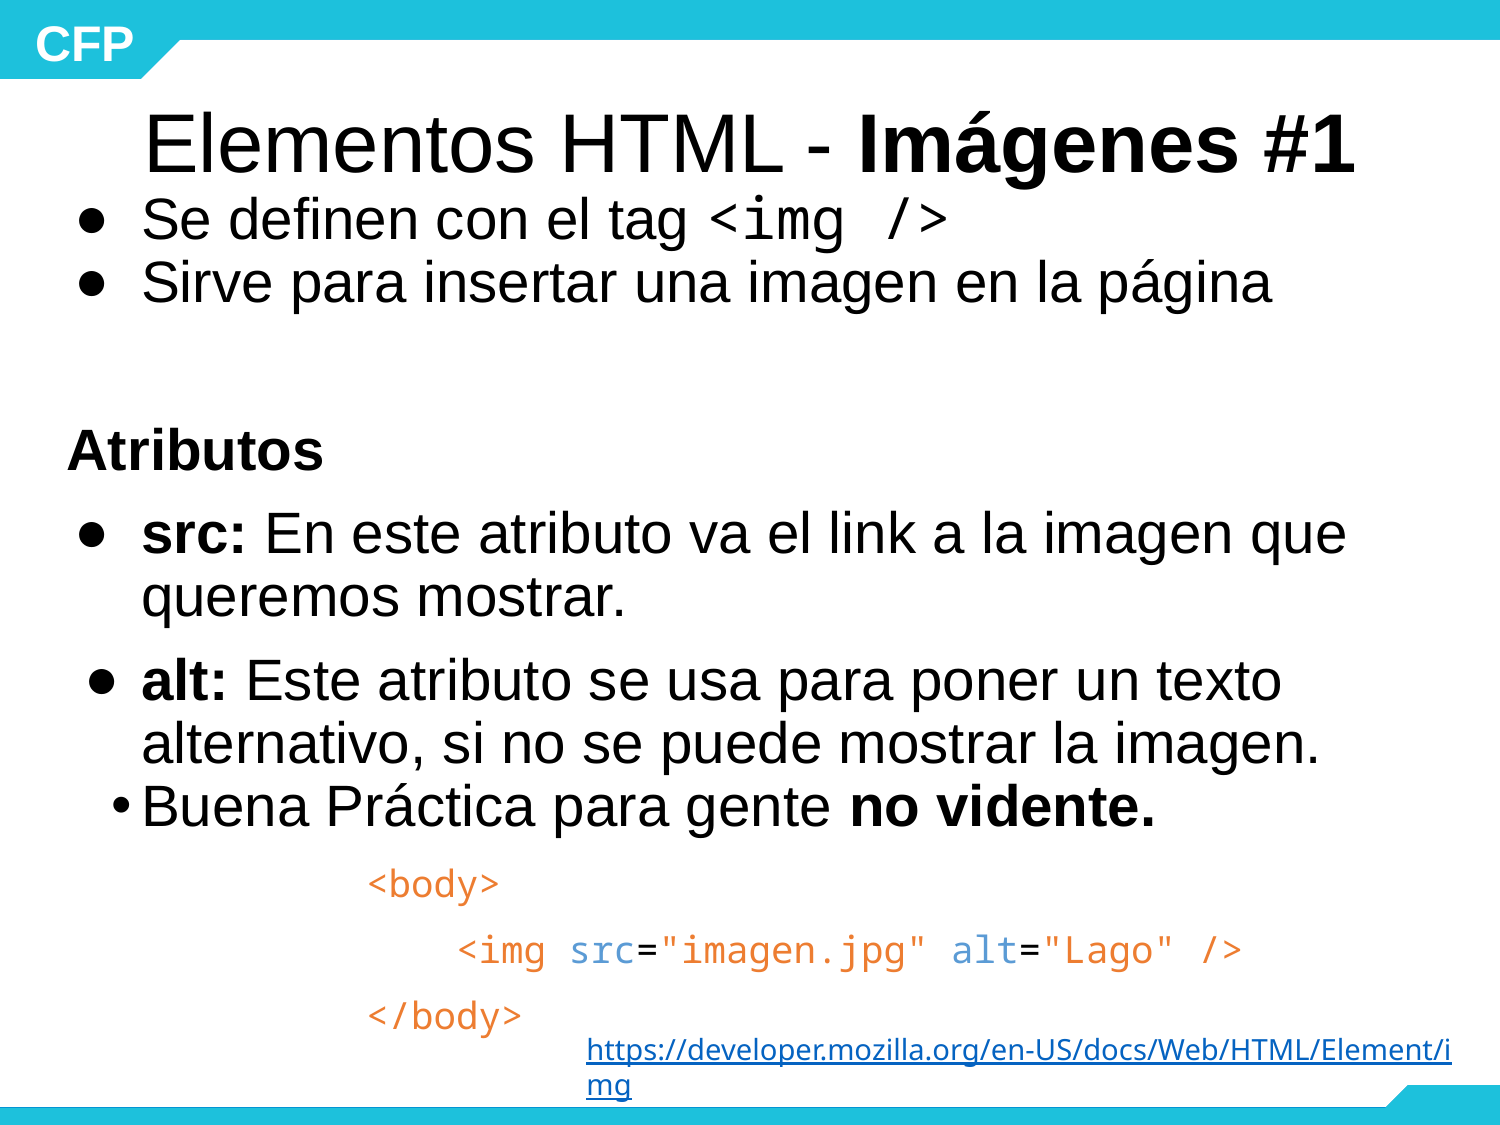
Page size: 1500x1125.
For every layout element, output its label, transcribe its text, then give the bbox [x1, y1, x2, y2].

title Elementos HTML - Imágenes #1 [103, 45, 1397, 181]
text_box https://developer.mozilla.org/en-US/docs/Web/HTML/Element/img [571, 1001, 1481, 1094]
list Se definen con el tag <img /> Sirve para insertar una imagen en la página Atributos src: En este atributo va el link a la imagen que queremos mostrar. alt: Este atributo se usa para poner un texto alternativo, si no se puede mostrar la imagen. Buena Práctica para gente no vidente. <body> <img src="imagen.jpg" alt="Lago" /> </body> [51, 181, 1449, 717]
